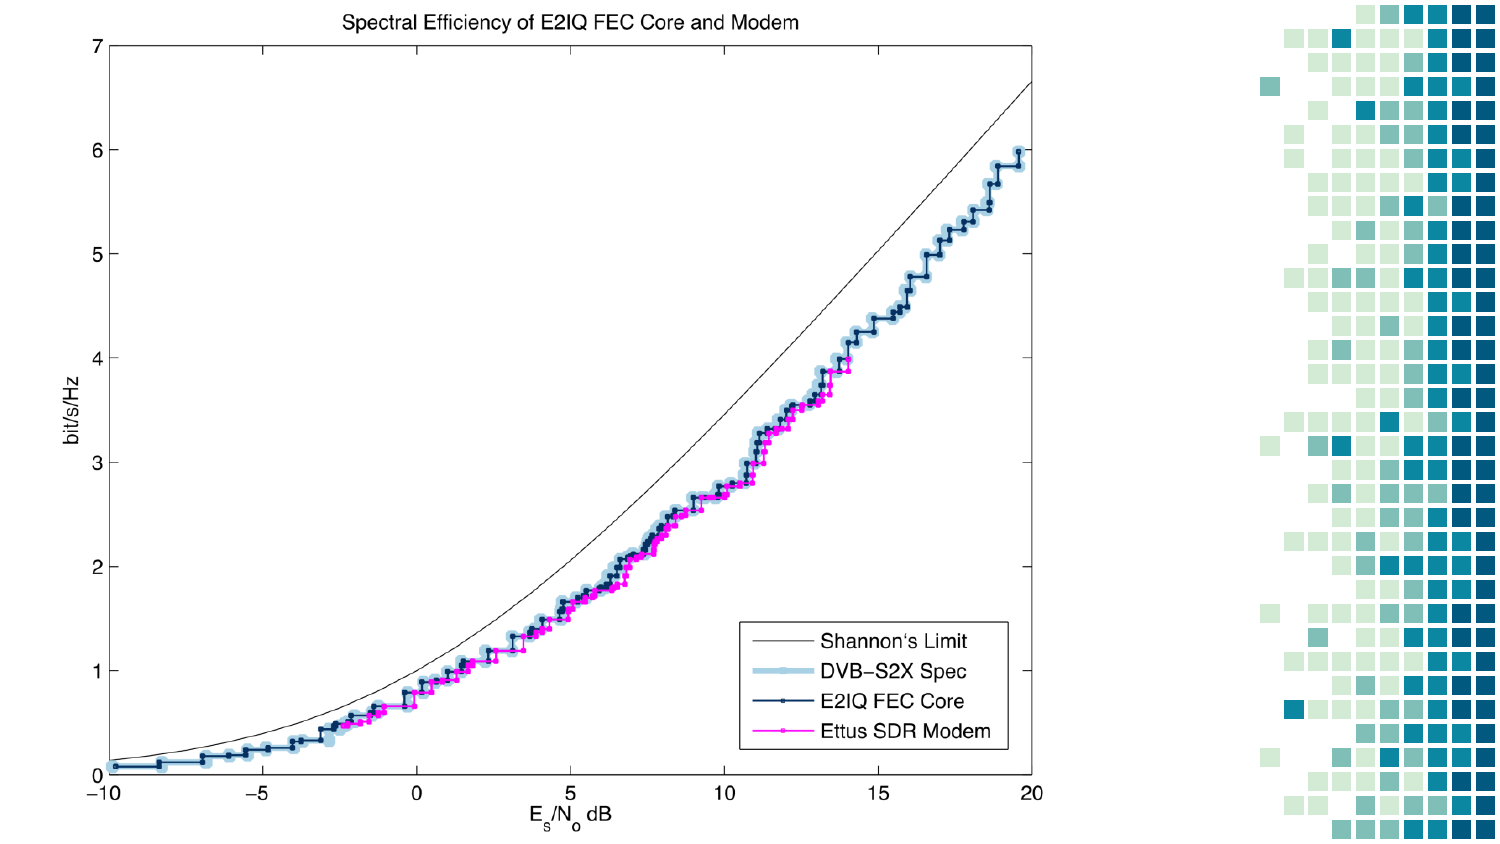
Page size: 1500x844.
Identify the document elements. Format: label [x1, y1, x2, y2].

picture [52, 0, 1052, 842]
